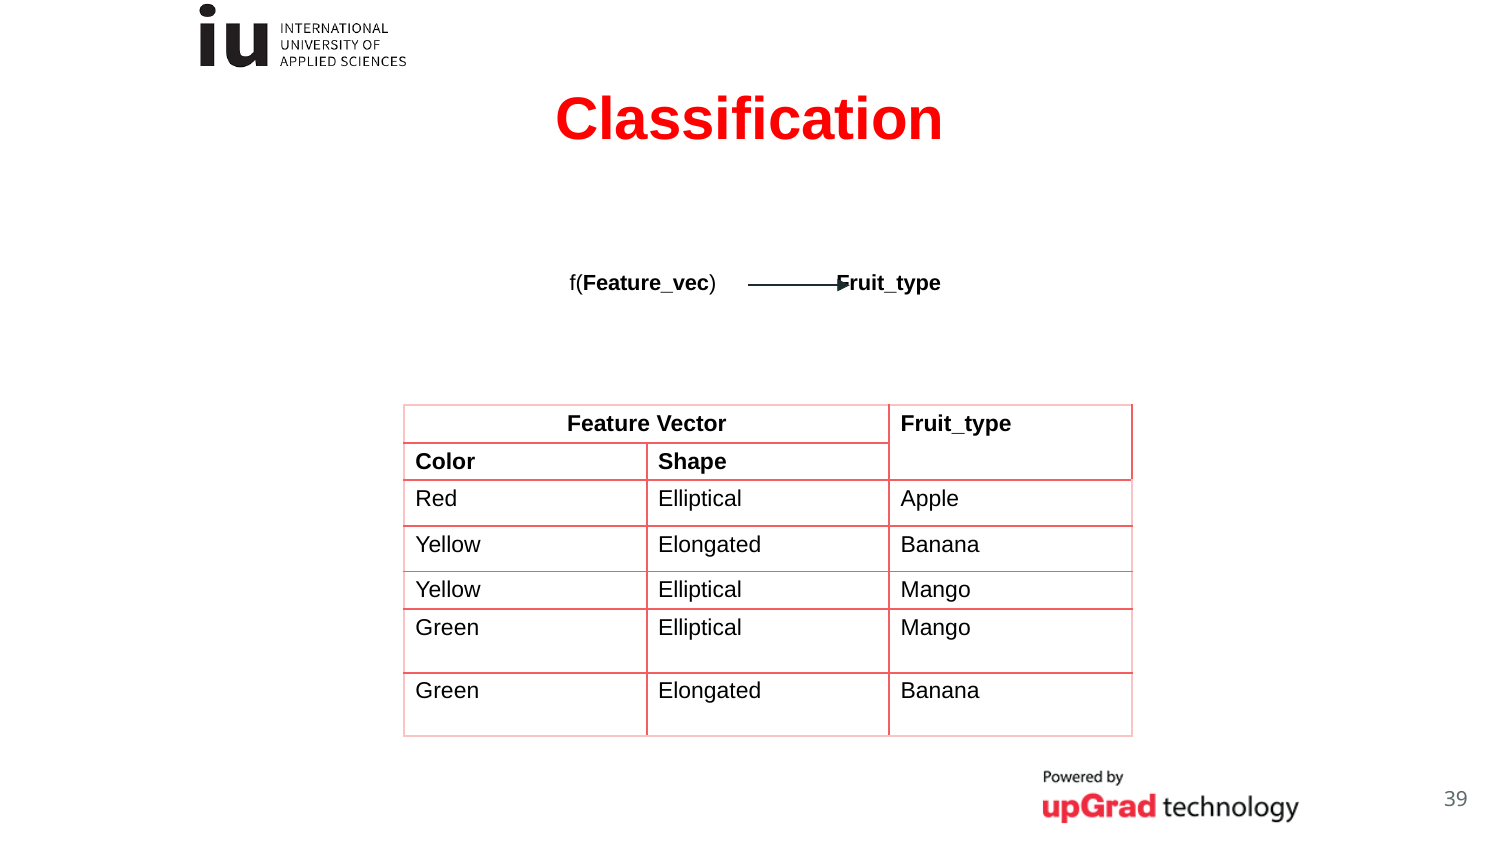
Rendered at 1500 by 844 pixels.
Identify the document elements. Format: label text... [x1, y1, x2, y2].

table_cell Elliptical [648, 610, 888, 672]
table_cell Yellow [405, 572, 646, 608]
text_box f(Feature_vec) Fruit_type [554, 261, 1030, 303]
table_cell Elongated [648, 674, 888, 735]
table_cell Mango [890, 610, 1131, 672]
table_cell Red [405, 481, 646, 525]
table_cell Apple [890, 481, 1131, 525]
table_cell Color [405, 444, 646, 479]
table_cell Green [405, 674, 646, 735]
slide_number 39 [1392, 767, 1483, 833]
picture [1030, 746, 1313, 842]
table_cell Banana [890, 674, 1131, 735]
table_header Feature Vector [405, 406, 888, 442]
table_cell Elliptical [648, 481, 888, 525]
table_cell Elongated [648, 527, 888, 571]
table_cell Shape [648, 444, 888, 479]
table_cell Mango [890, 572, 1131, 608]
table_cell Yellow [405, 527, 646, 571]
title Classification [51, 64, 1449, 167]
table_cell Green [405, 610, 646, 672]
table_header Fruit_type [890, 406, 1131, 479]
table_cell Elliptical [648, 572, 888, 608]
picture [196, 0, 409, 91]
table_cell Banana [890, 527, 1131, 571]
